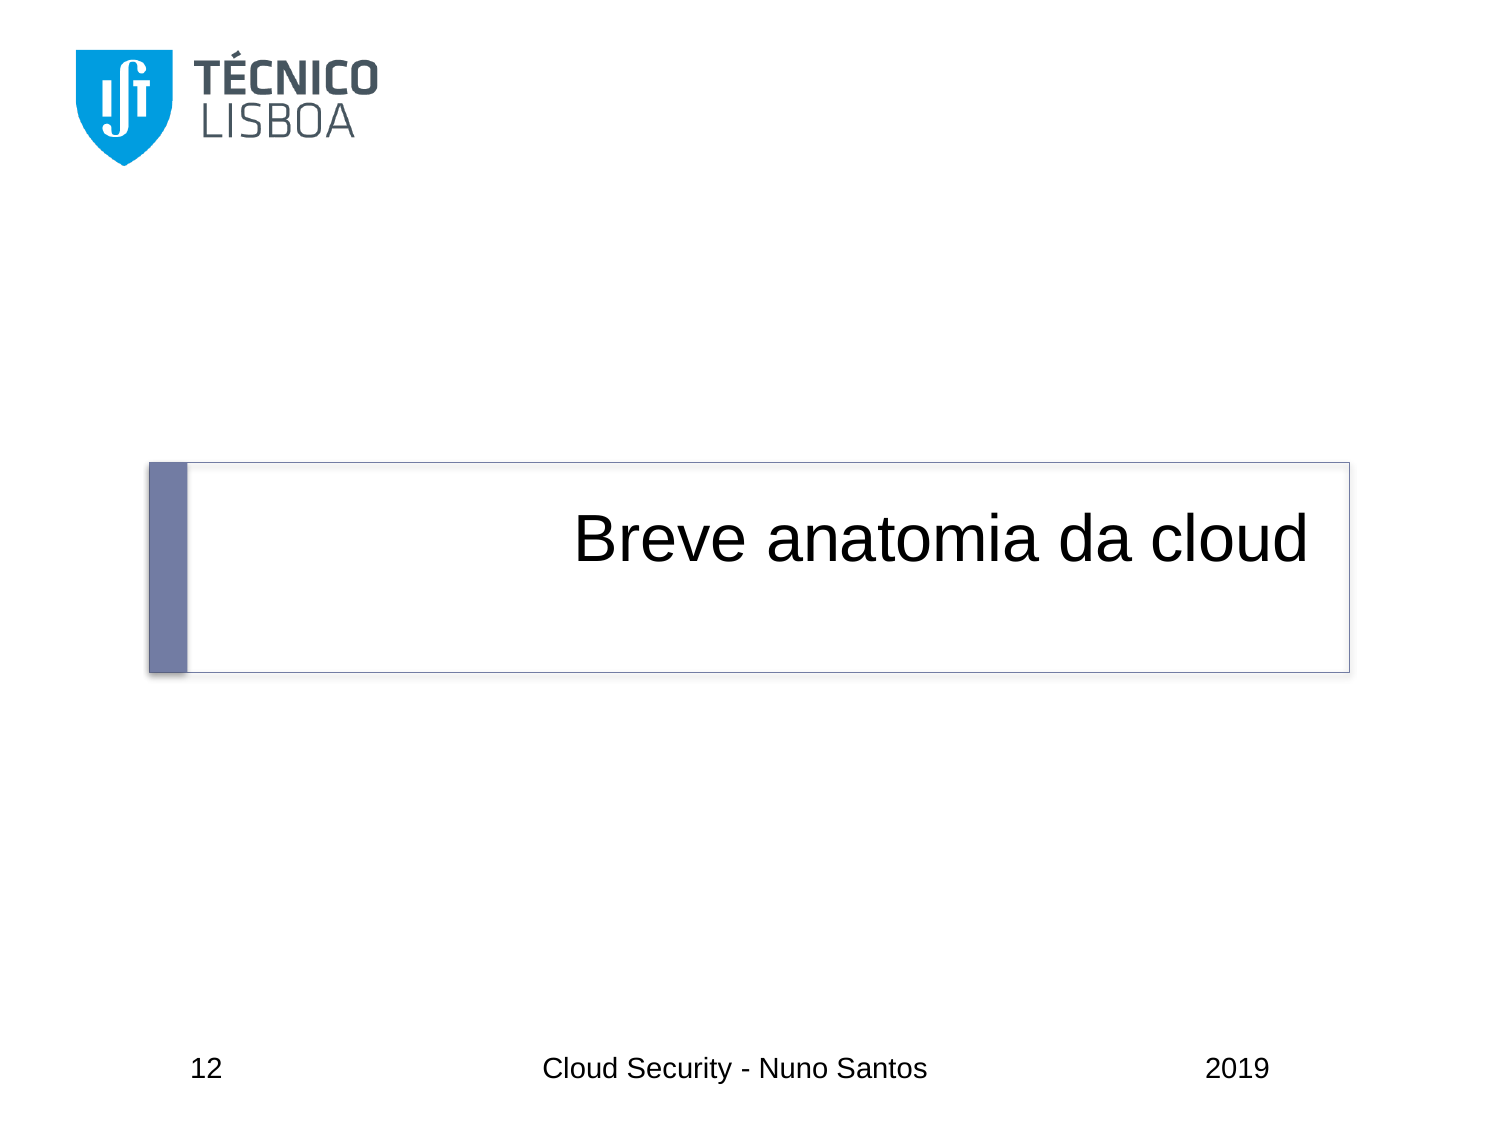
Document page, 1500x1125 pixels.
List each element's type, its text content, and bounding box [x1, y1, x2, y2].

slide_number 12 [175, 1042, 425, 1103]
title Breve anatomia da cloud [200, 487, 1325, 663]
slide_number 2019 [1050, 1042, 1425, 1103]
footer Cloud Security - Nuno Santos [425, 1042, 1046, 1103]
picture [68, 42, 388, 175]
